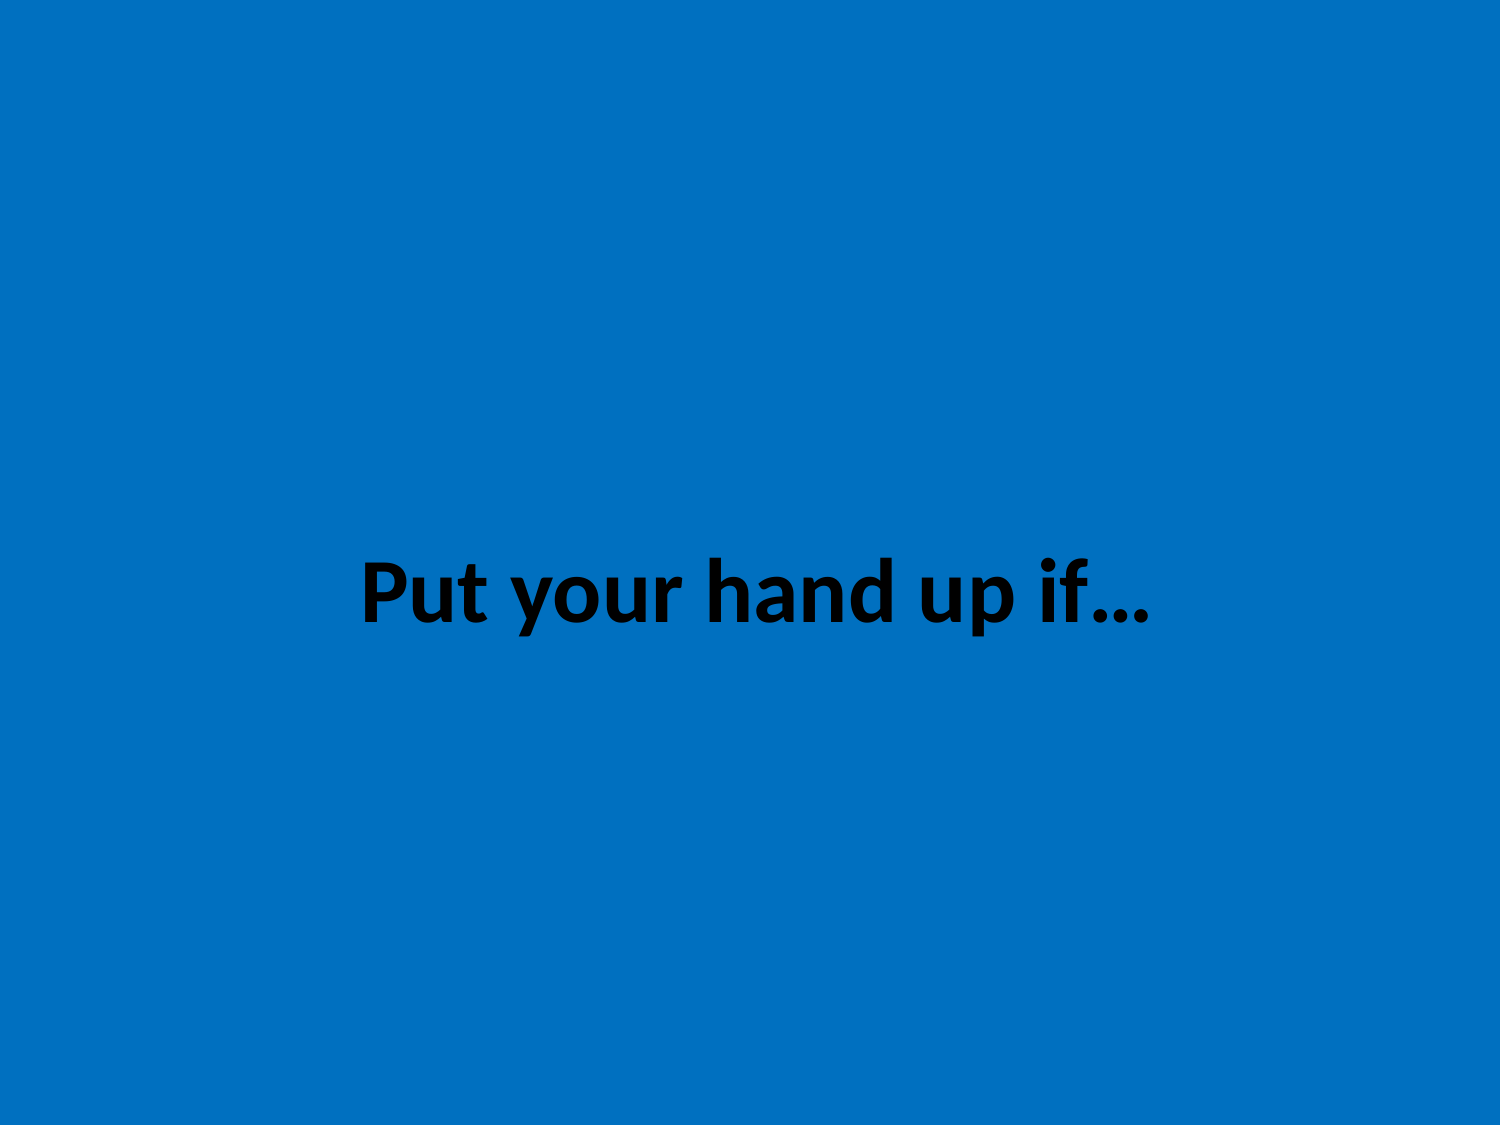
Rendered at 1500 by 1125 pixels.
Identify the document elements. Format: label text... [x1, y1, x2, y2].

title Put your hand up if… [307, 479, 1208, 693]
